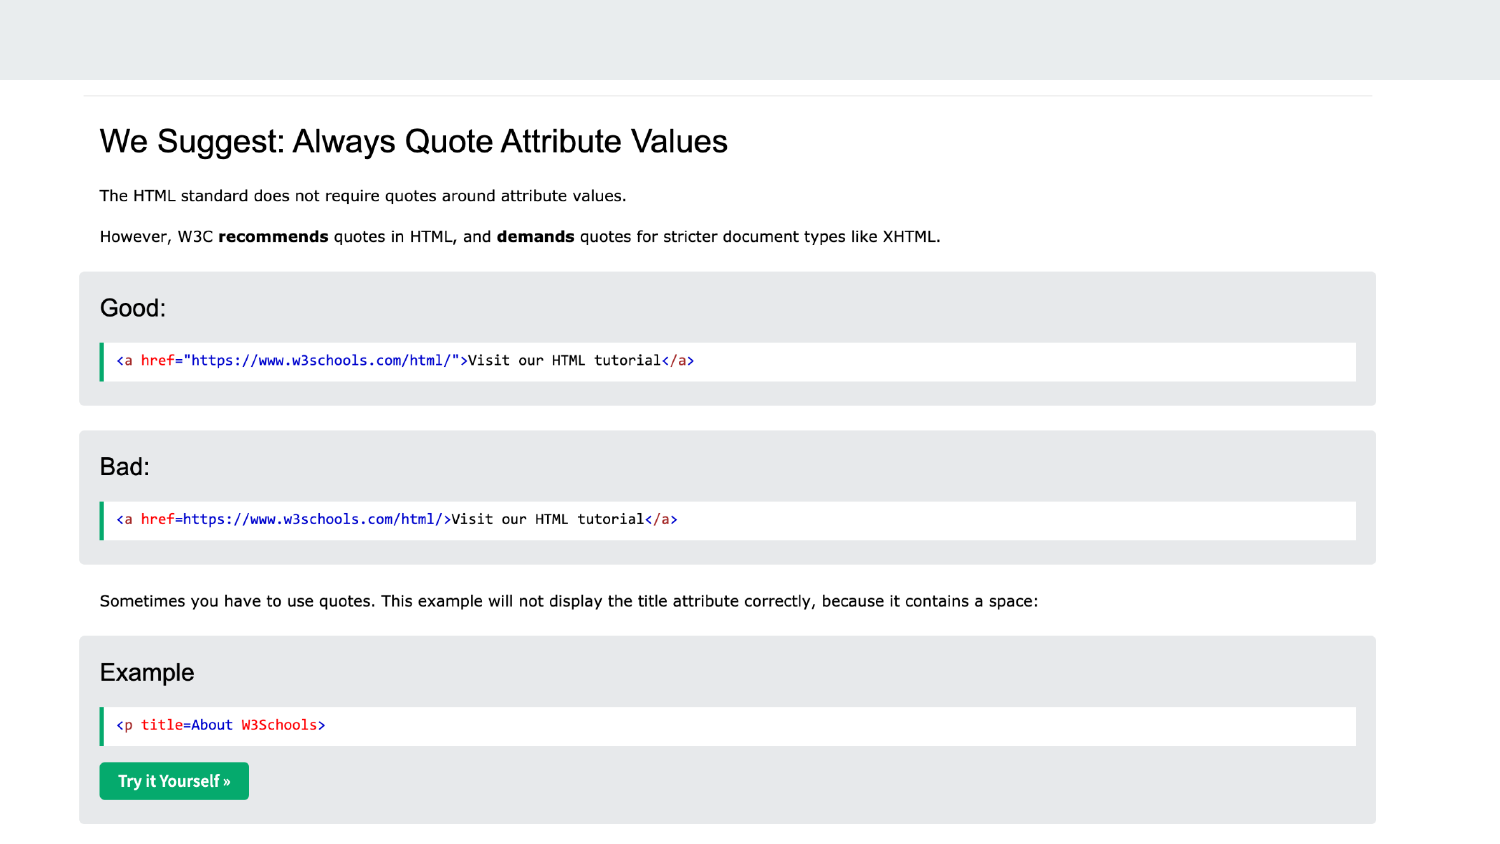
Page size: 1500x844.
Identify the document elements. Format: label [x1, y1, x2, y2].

picture [77, 93, 1382, 832]
